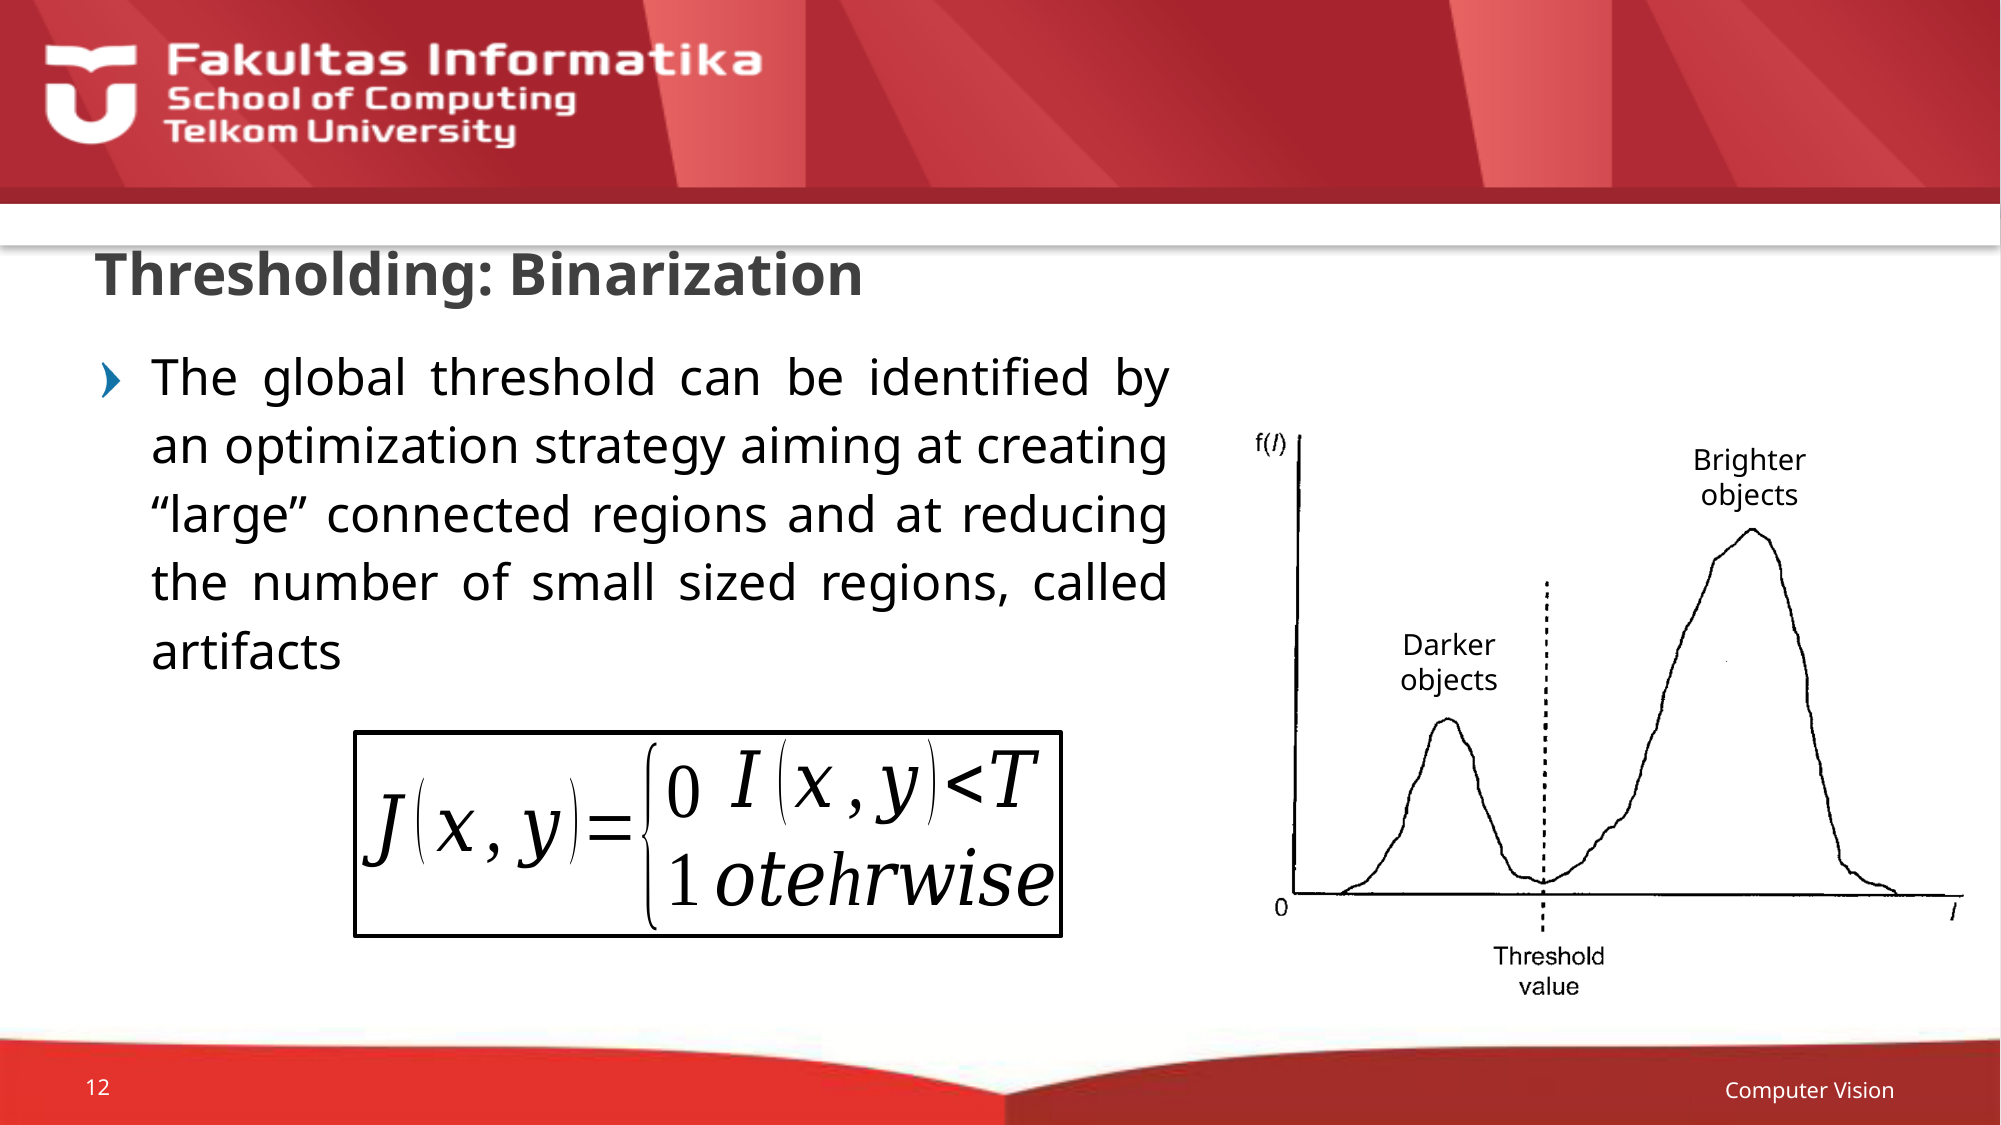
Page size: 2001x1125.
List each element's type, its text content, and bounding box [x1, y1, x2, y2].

picture [95, 351, 124, 400]
list The global threshold can be identified by an optimization strategy aiming at creating “large” connected regions and at reducing the number of small sized regions, called artifacts [80, 329, 1186, 990]
picture [0, 0, 2001, 1125]
picture [1239, 419, 1977, 1006]
list Computer Vision [1185, 1058, 1911, 1119]
title Thresholding: Binarization [79, 219, 1901, 325]
slide_number 12 [85, 1058, 164, 1119]
